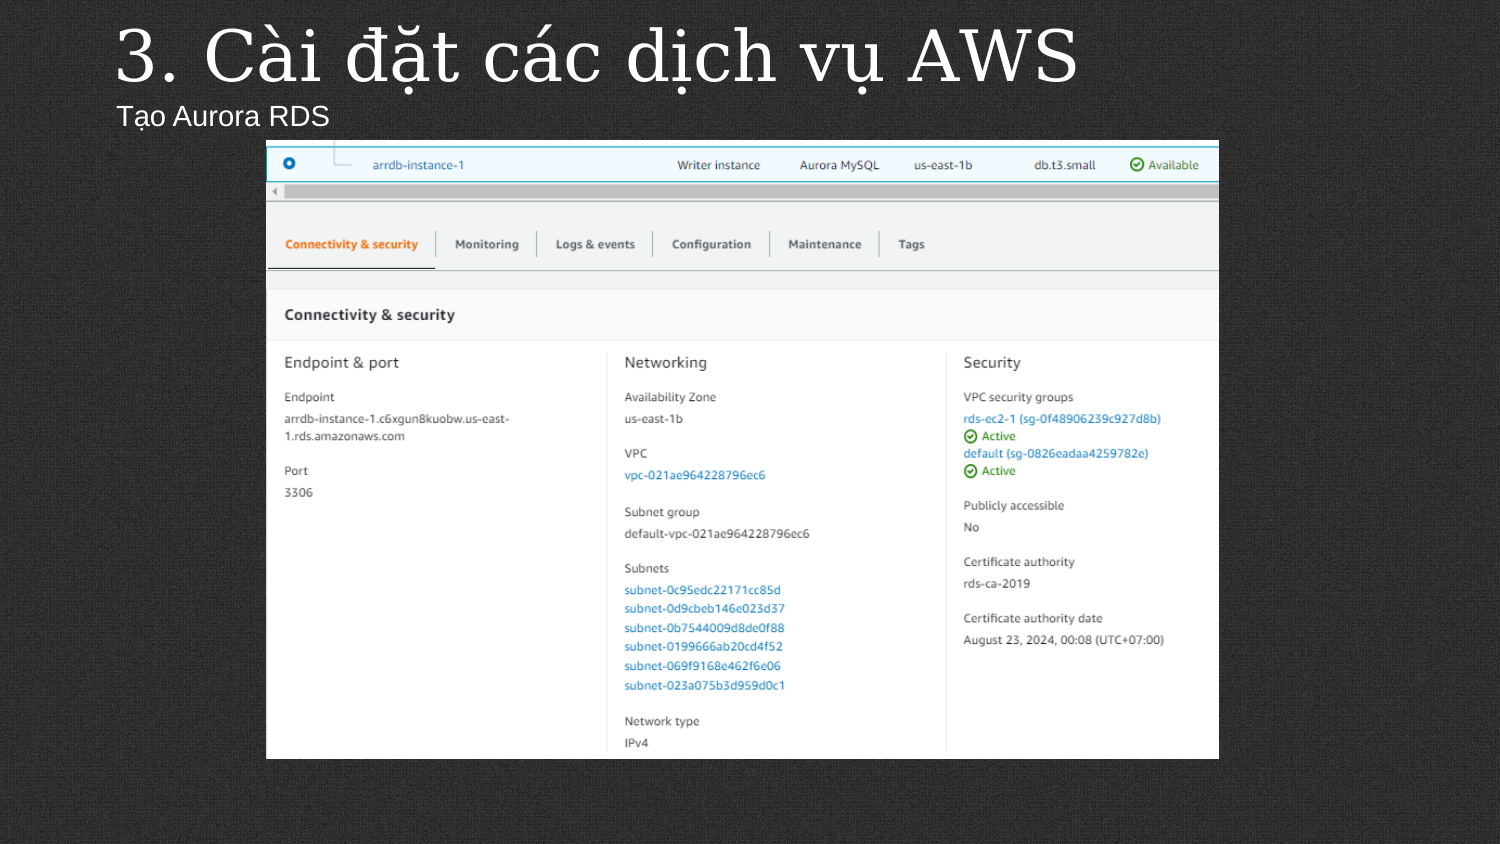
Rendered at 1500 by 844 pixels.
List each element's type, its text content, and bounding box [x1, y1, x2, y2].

title 3. Cài đặt các dịch vụ AWS [98, 0, 1362, 89]
text_box Tạo Aurora RDS [76, 89, 1409, 140]
picture [0, 0, 1500, 844]
